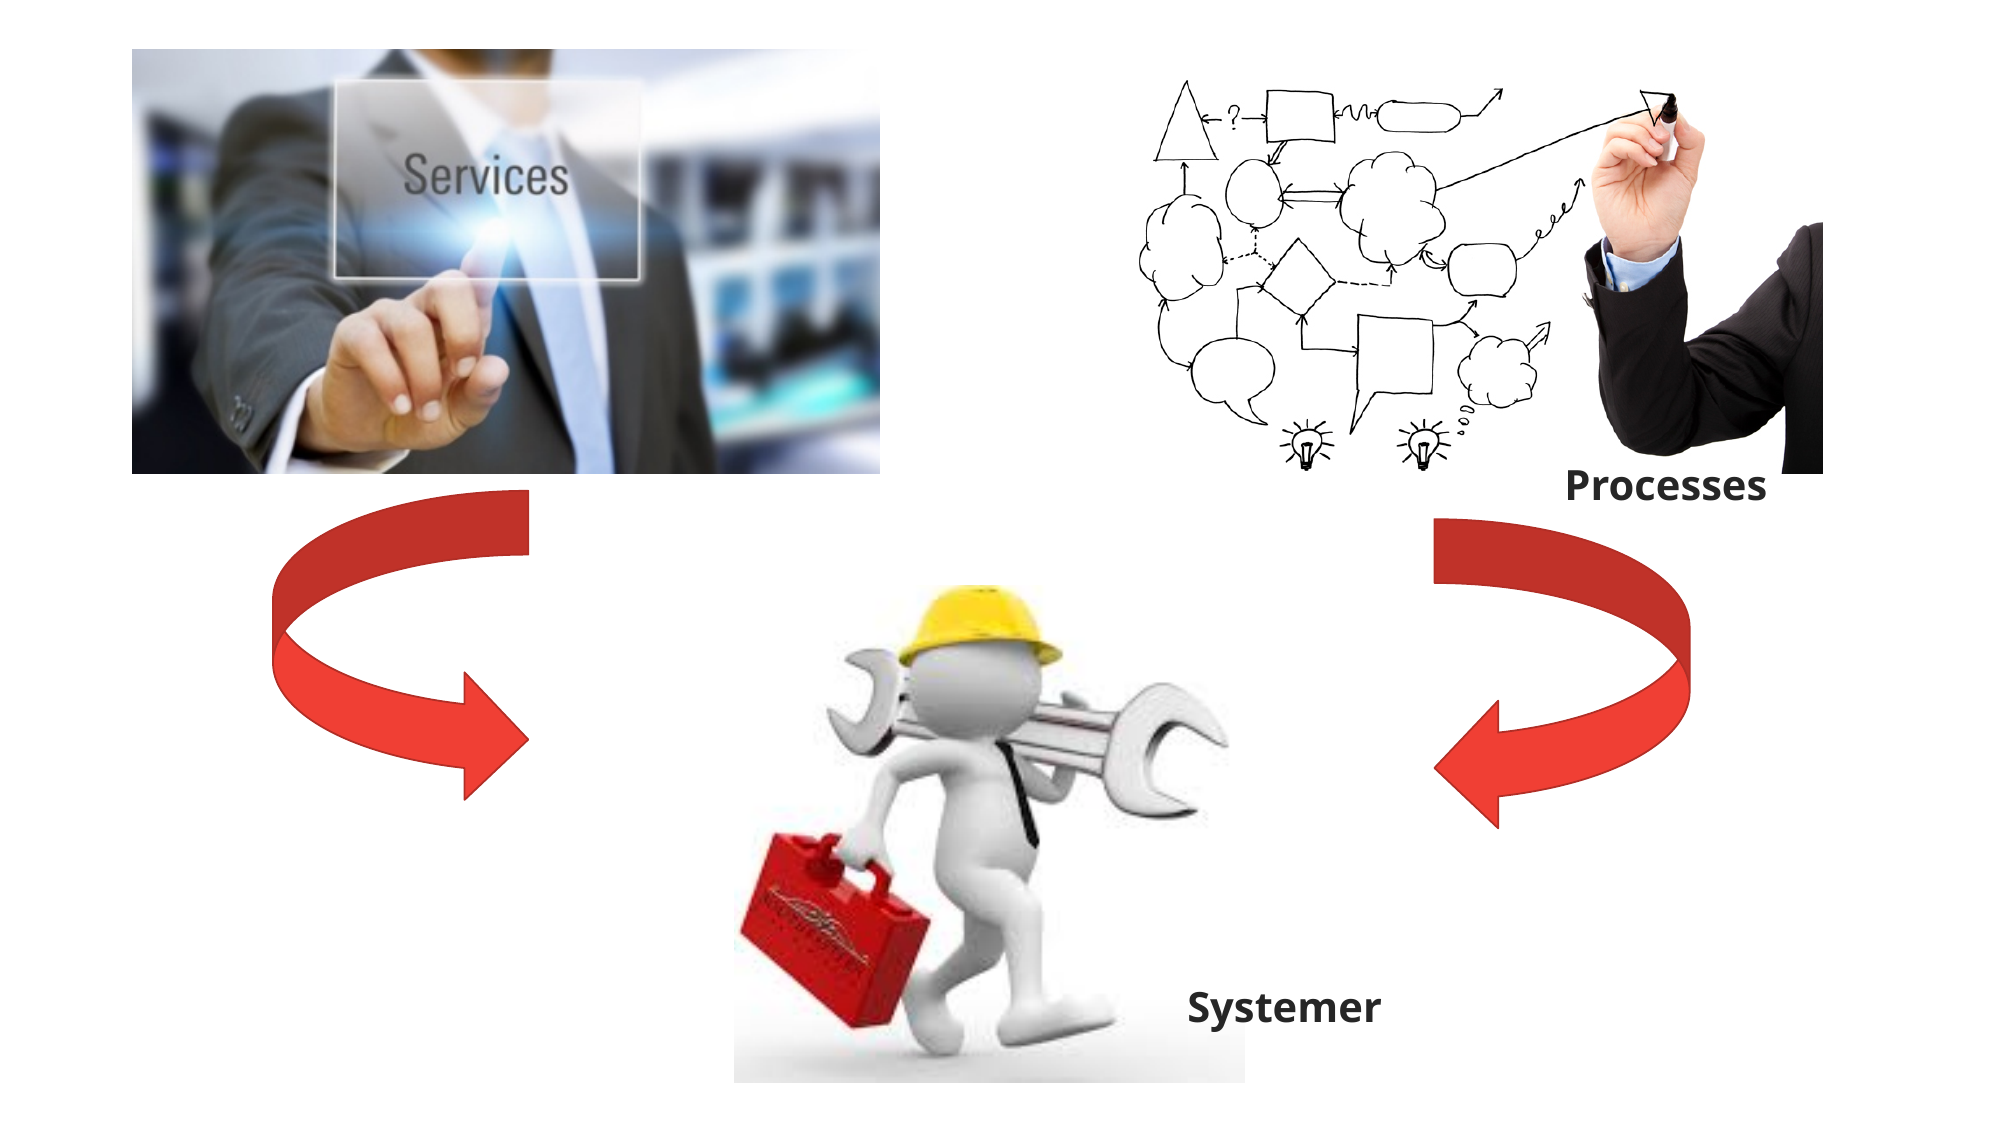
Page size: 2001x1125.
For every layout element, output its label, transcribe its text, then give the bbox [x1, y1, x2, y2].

text_box [1433, 518, 1691, 830]
text_box Processes [1549, 451, 1884, 516]
picture [131, 48, 881, 475]
picture [734, 585, 1246, 1083]
text_box Systemer [1246, 973, 1507, 1039]
picture [1119, 76, 1823, 475]
text_box [272, 489, 530, 801]
